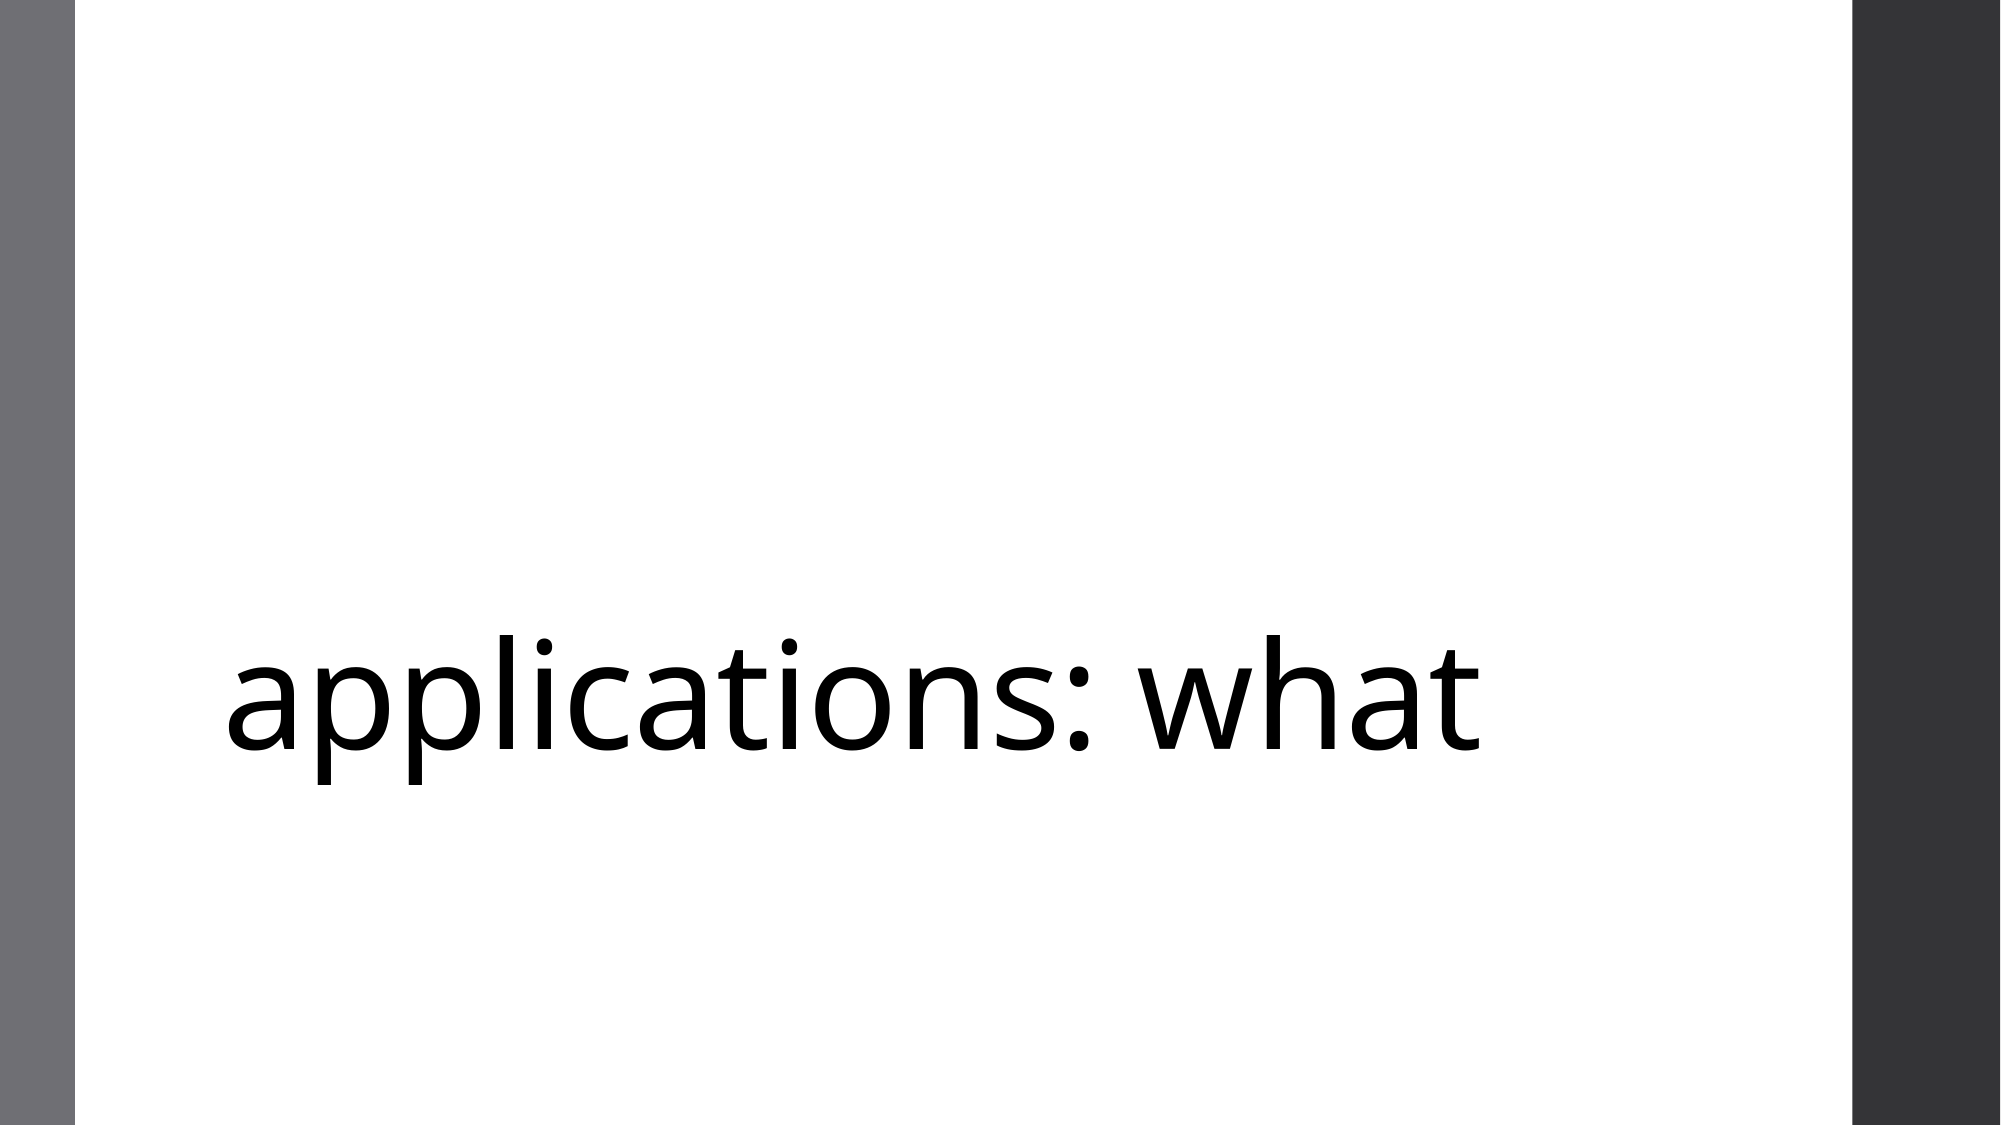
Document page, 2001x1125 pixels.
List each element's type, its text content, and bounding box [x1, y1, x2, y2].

title applications: what [206, 124, 1752, 788]
